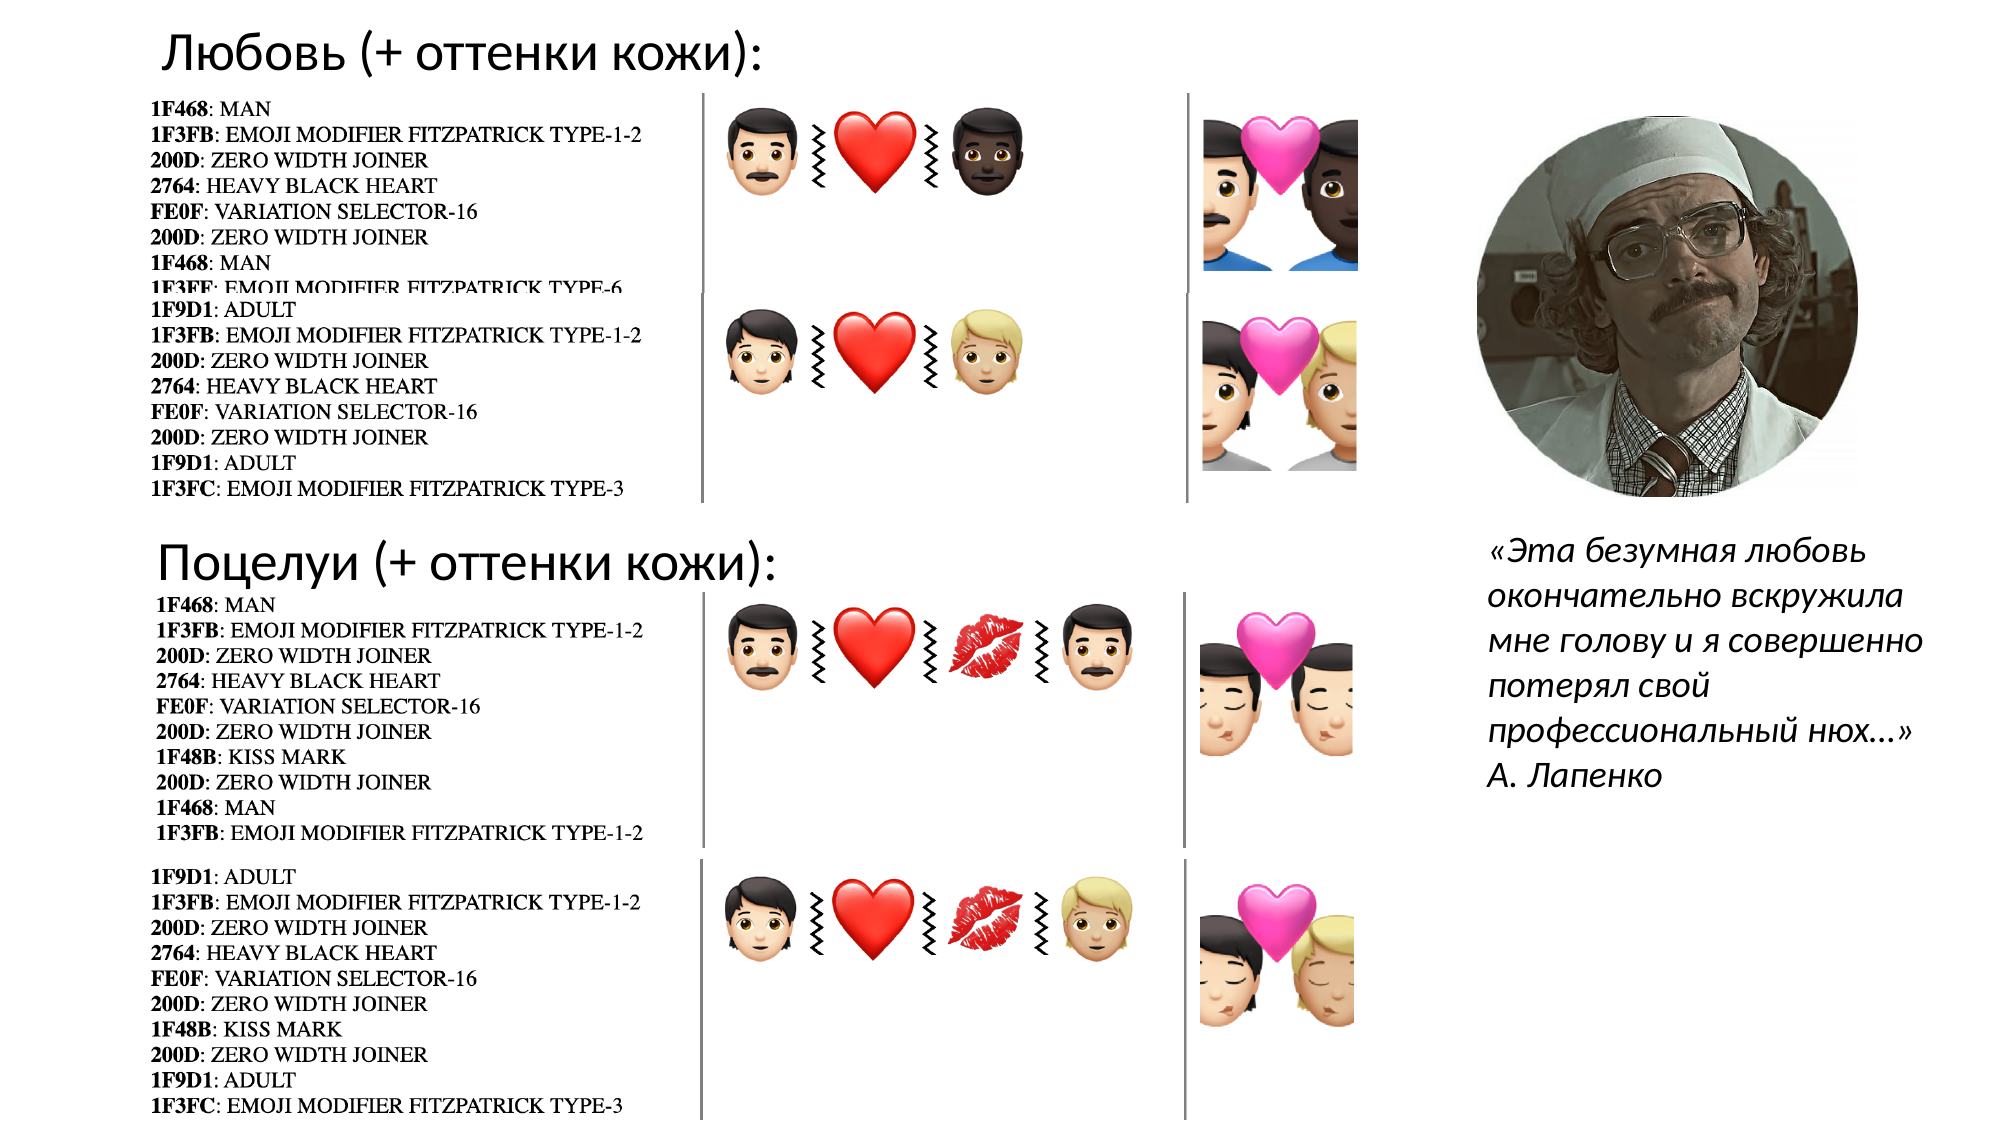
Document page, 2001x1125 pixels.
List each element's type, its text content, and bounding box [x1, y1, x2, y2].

text_box Любовь (+ оттенки кожи): [146, 15, 1403, 91]
picture [146, 93, 1370, 503]
picture [153, 591, 1381, 848]
text_box Поцелуи (+ оттенки кожи): [142, 525, 1399, 600]
picture [145, 858, 1366, 1120]
picture [1477, 116, 1858, 497]
text_box «Эта безумная любовь окончательно вскружила мне голову и я совершенно потерял свой профессиональный нюх…» А. Лапенко [1472, 517, 1955, 803]
